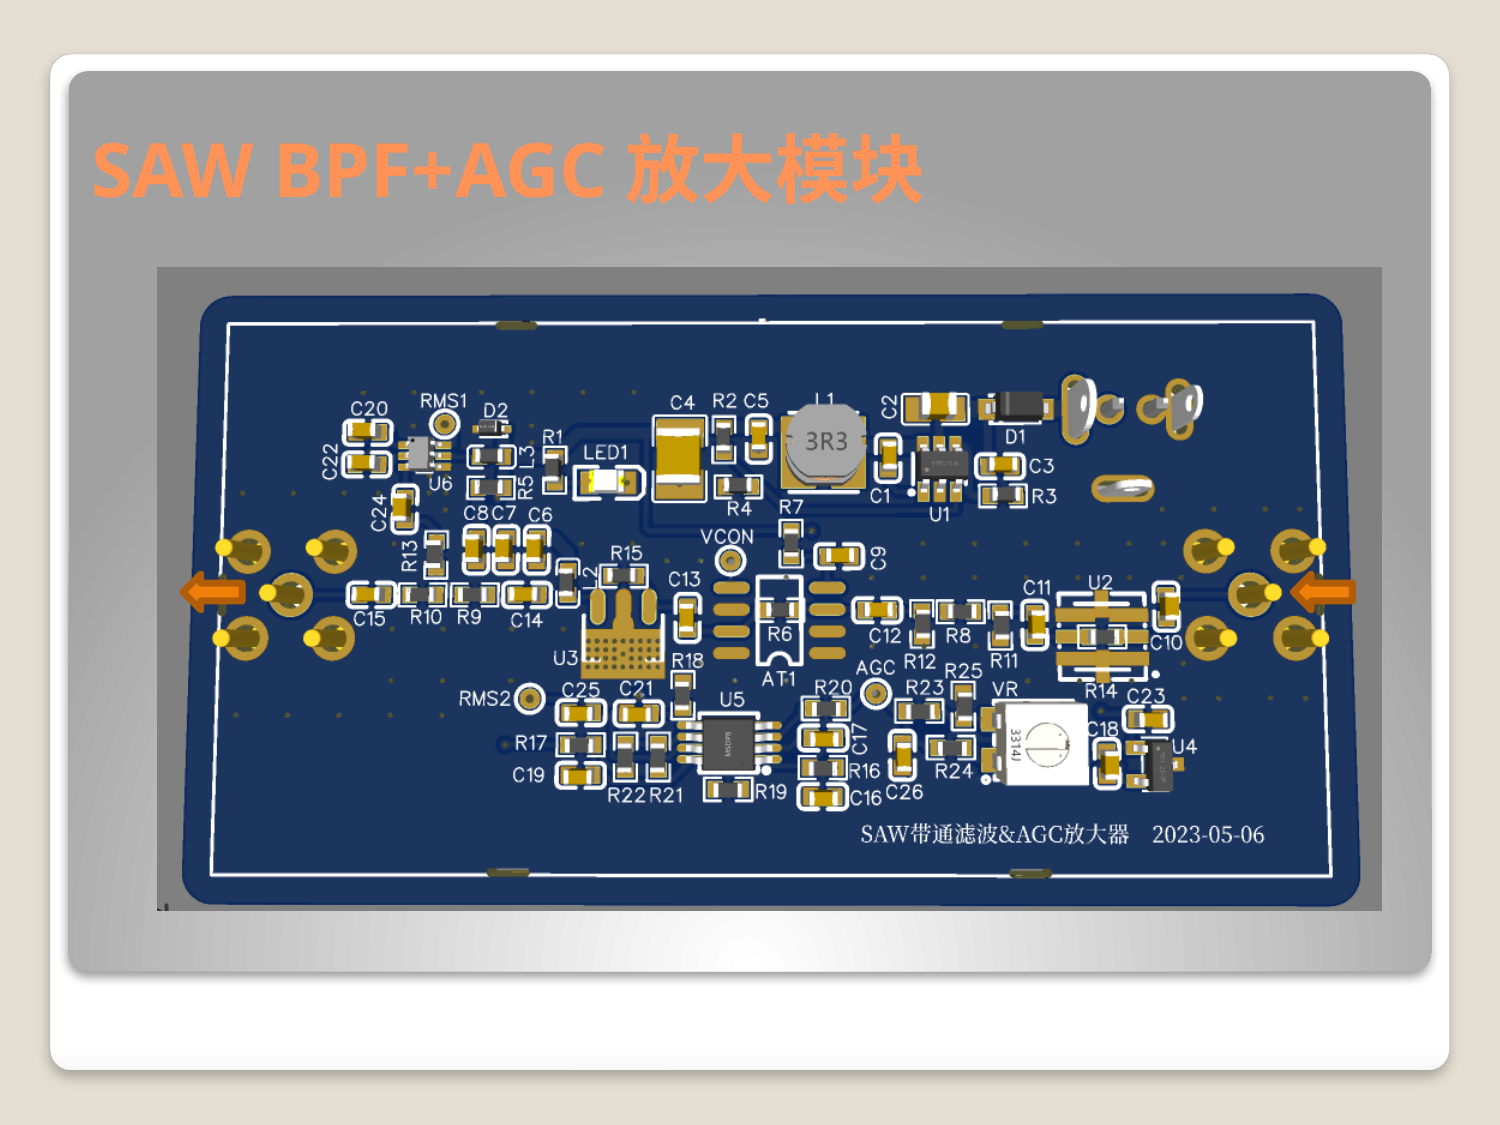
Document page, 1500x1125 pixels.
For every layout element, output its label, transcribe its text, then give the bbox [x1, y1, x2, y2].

title SAW BPF+AGC放大模块 [76, 101, 1420, 220]
picture [157, 266, 1383, 912]
